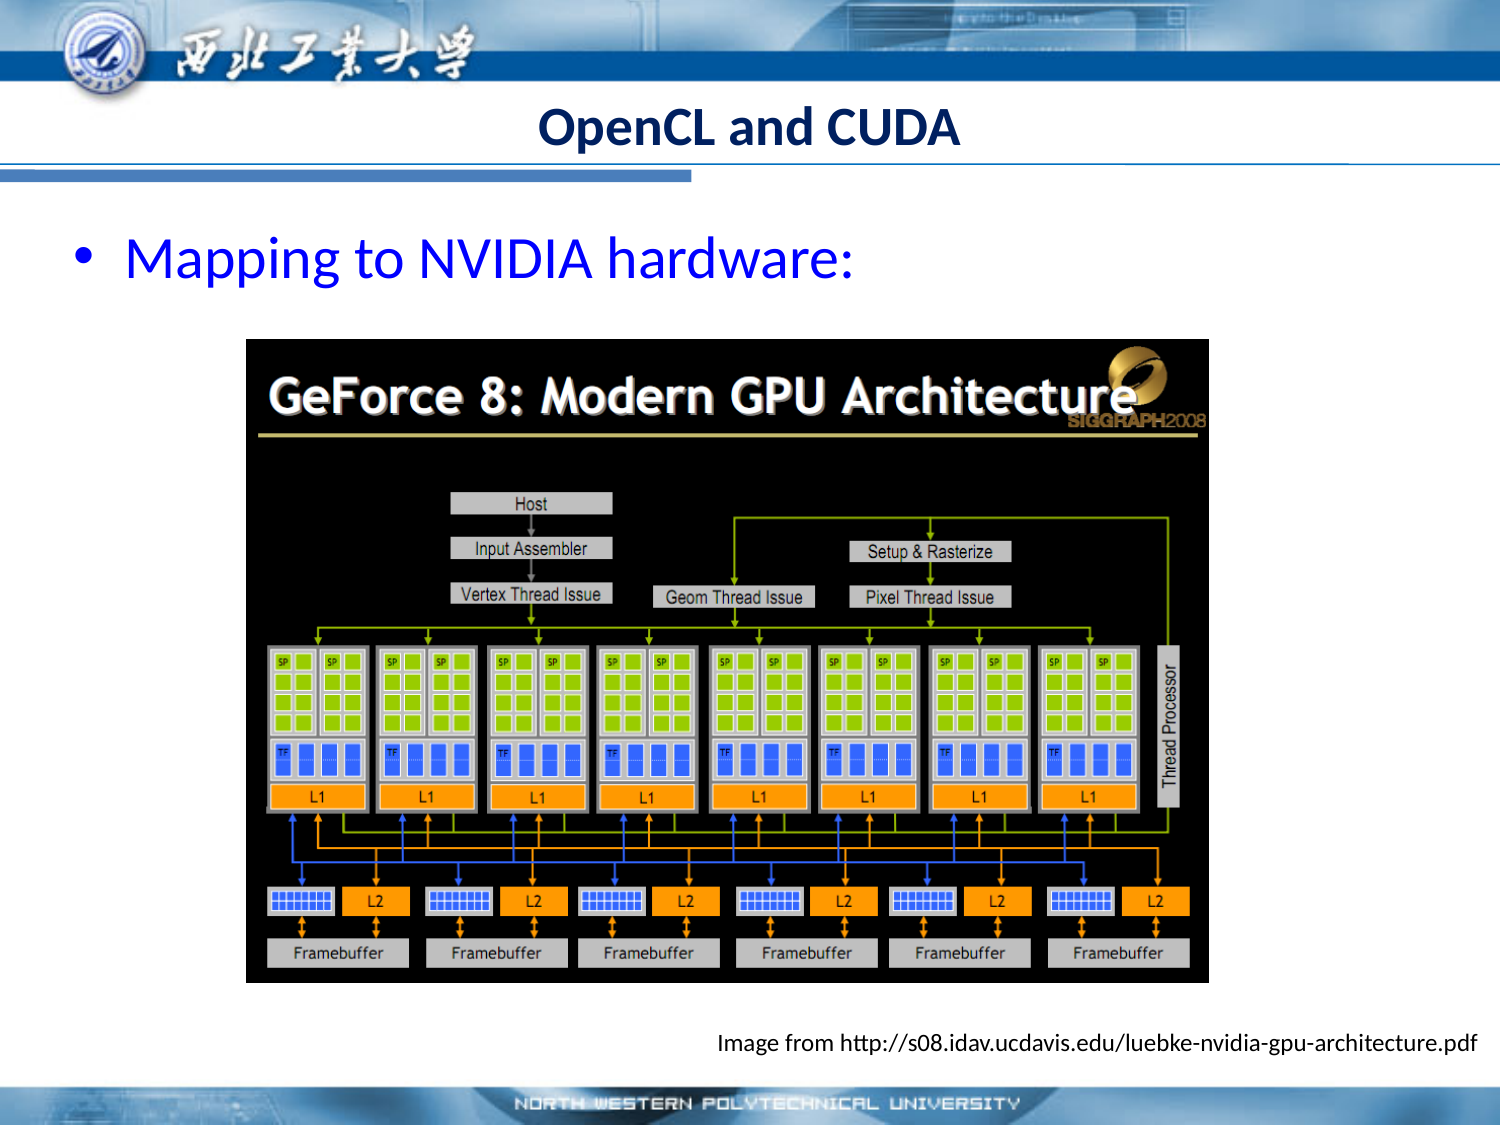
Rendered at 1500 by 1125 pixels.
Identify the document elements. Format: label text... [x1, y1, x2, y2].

picture [0, 0, 1500, 163]
text_box Image from http://s08.idav.ucdavis.edu/luebke-nvidia-gpu-architecture.pdf [0, 1019, 1500, 1065]
title OpenCL and CUDA [35, 82, 1465, 164]
picture [0, 1065, 1500, 1125]
list Mapping to NVIDIA hardware: [58, 210, 1034, 299]
picture [0, 165, 1500, 1019]
